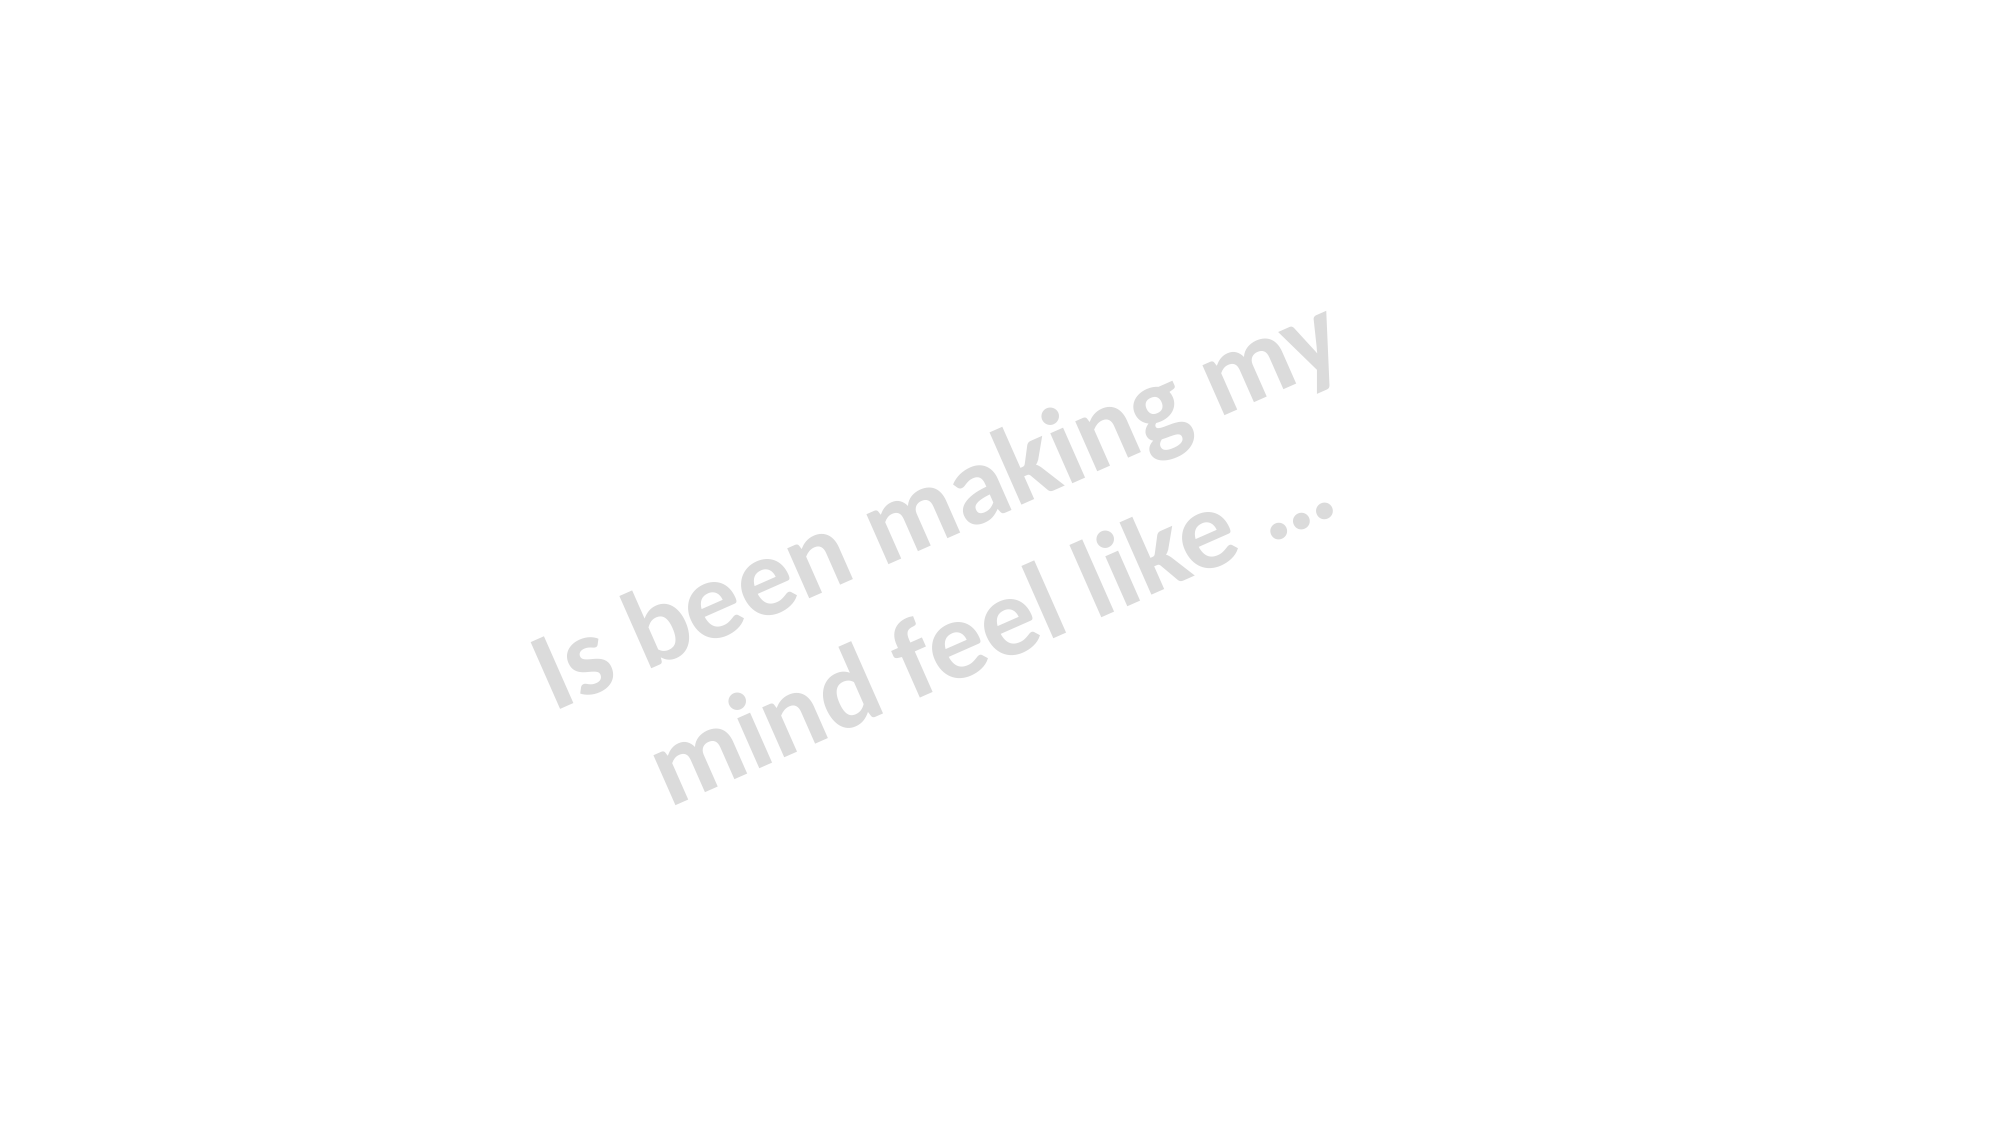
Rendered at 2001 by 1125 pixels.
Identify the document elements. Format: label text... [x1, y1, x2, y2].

text_box Is been making my mind feel like … [427, 216, 1494, 898]
